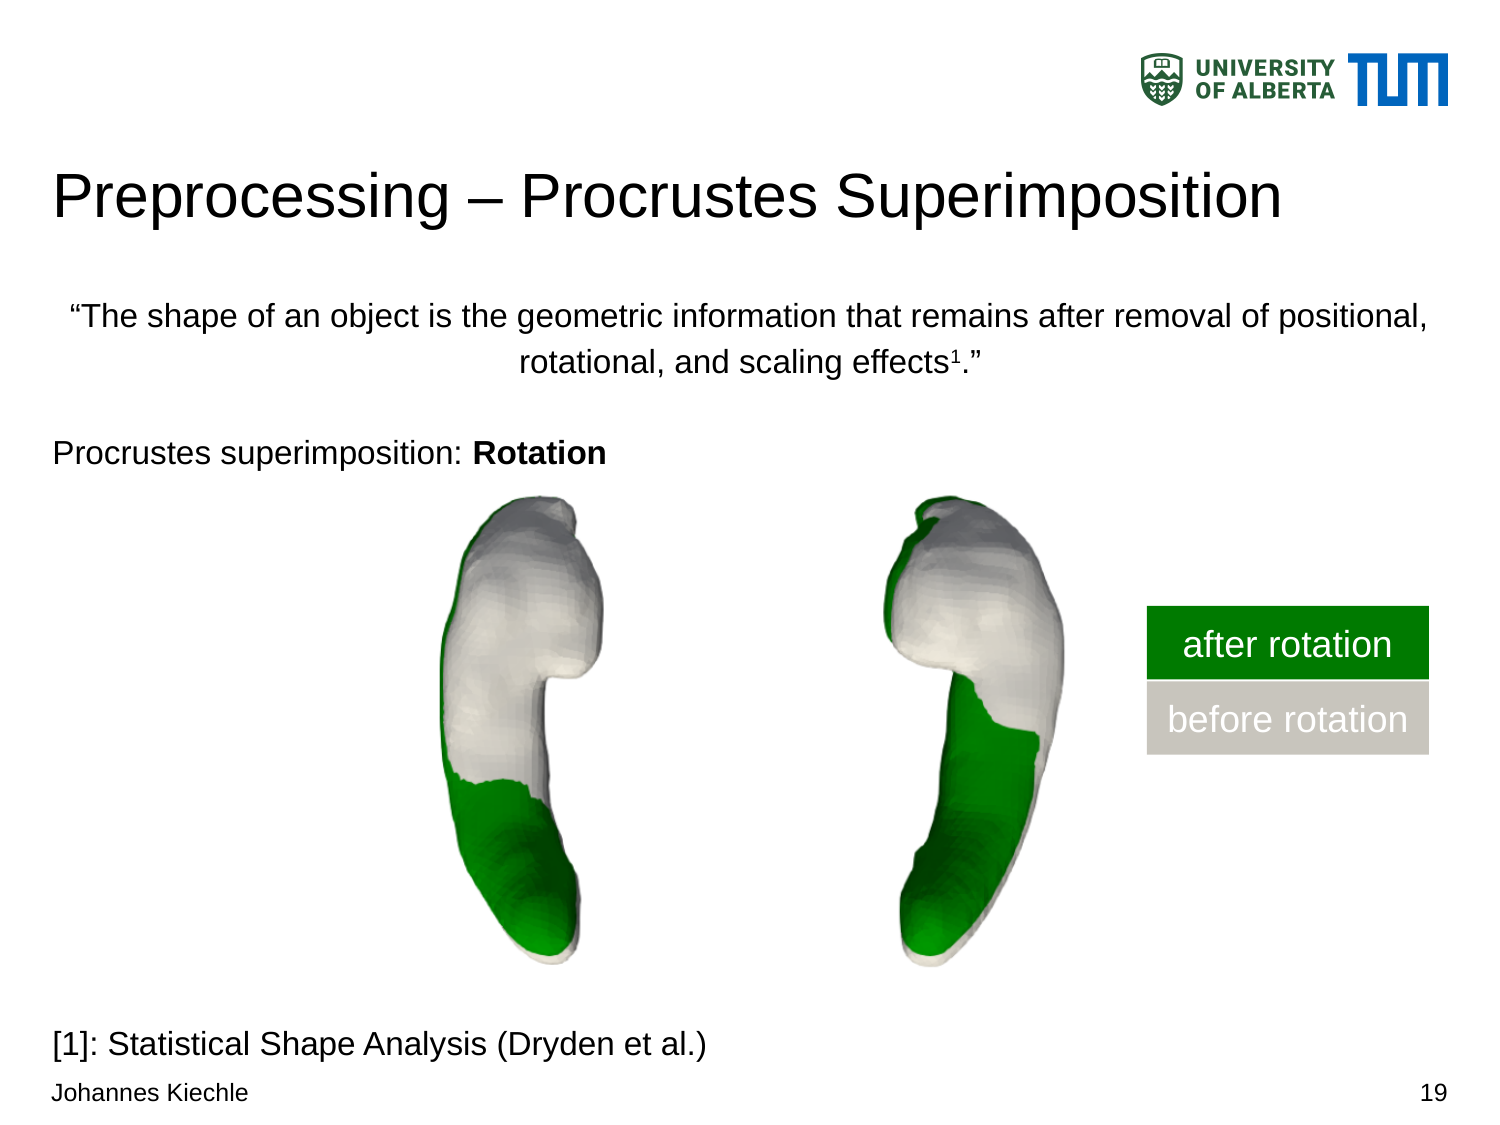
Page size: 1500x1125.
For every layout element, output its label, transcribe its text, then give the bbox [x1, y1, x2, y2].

text_box before rotation [1145, 679, 1431, 757]
footer Johannes Kiechle [51, 1061, 1112, 1122]
title Preprocessing – Procrustes Superimposition [52, 162, 1449, 231]
list “The shape of an object is the geometric information that remains after removal of positional, rotational, and scaling effects1.” Procrustes superimposition: Rotation [1]: Statistical Shape Analysis (Dryden et al.) [52, 288, 1449, 1061]
picture [428, 476, 1072, 979]
text_box after rotation [1145, 604, 1431, 679]
picture [1141, 53, 1335, 106]
slide_number 19 [1112, 1061, 1448, 1122]
